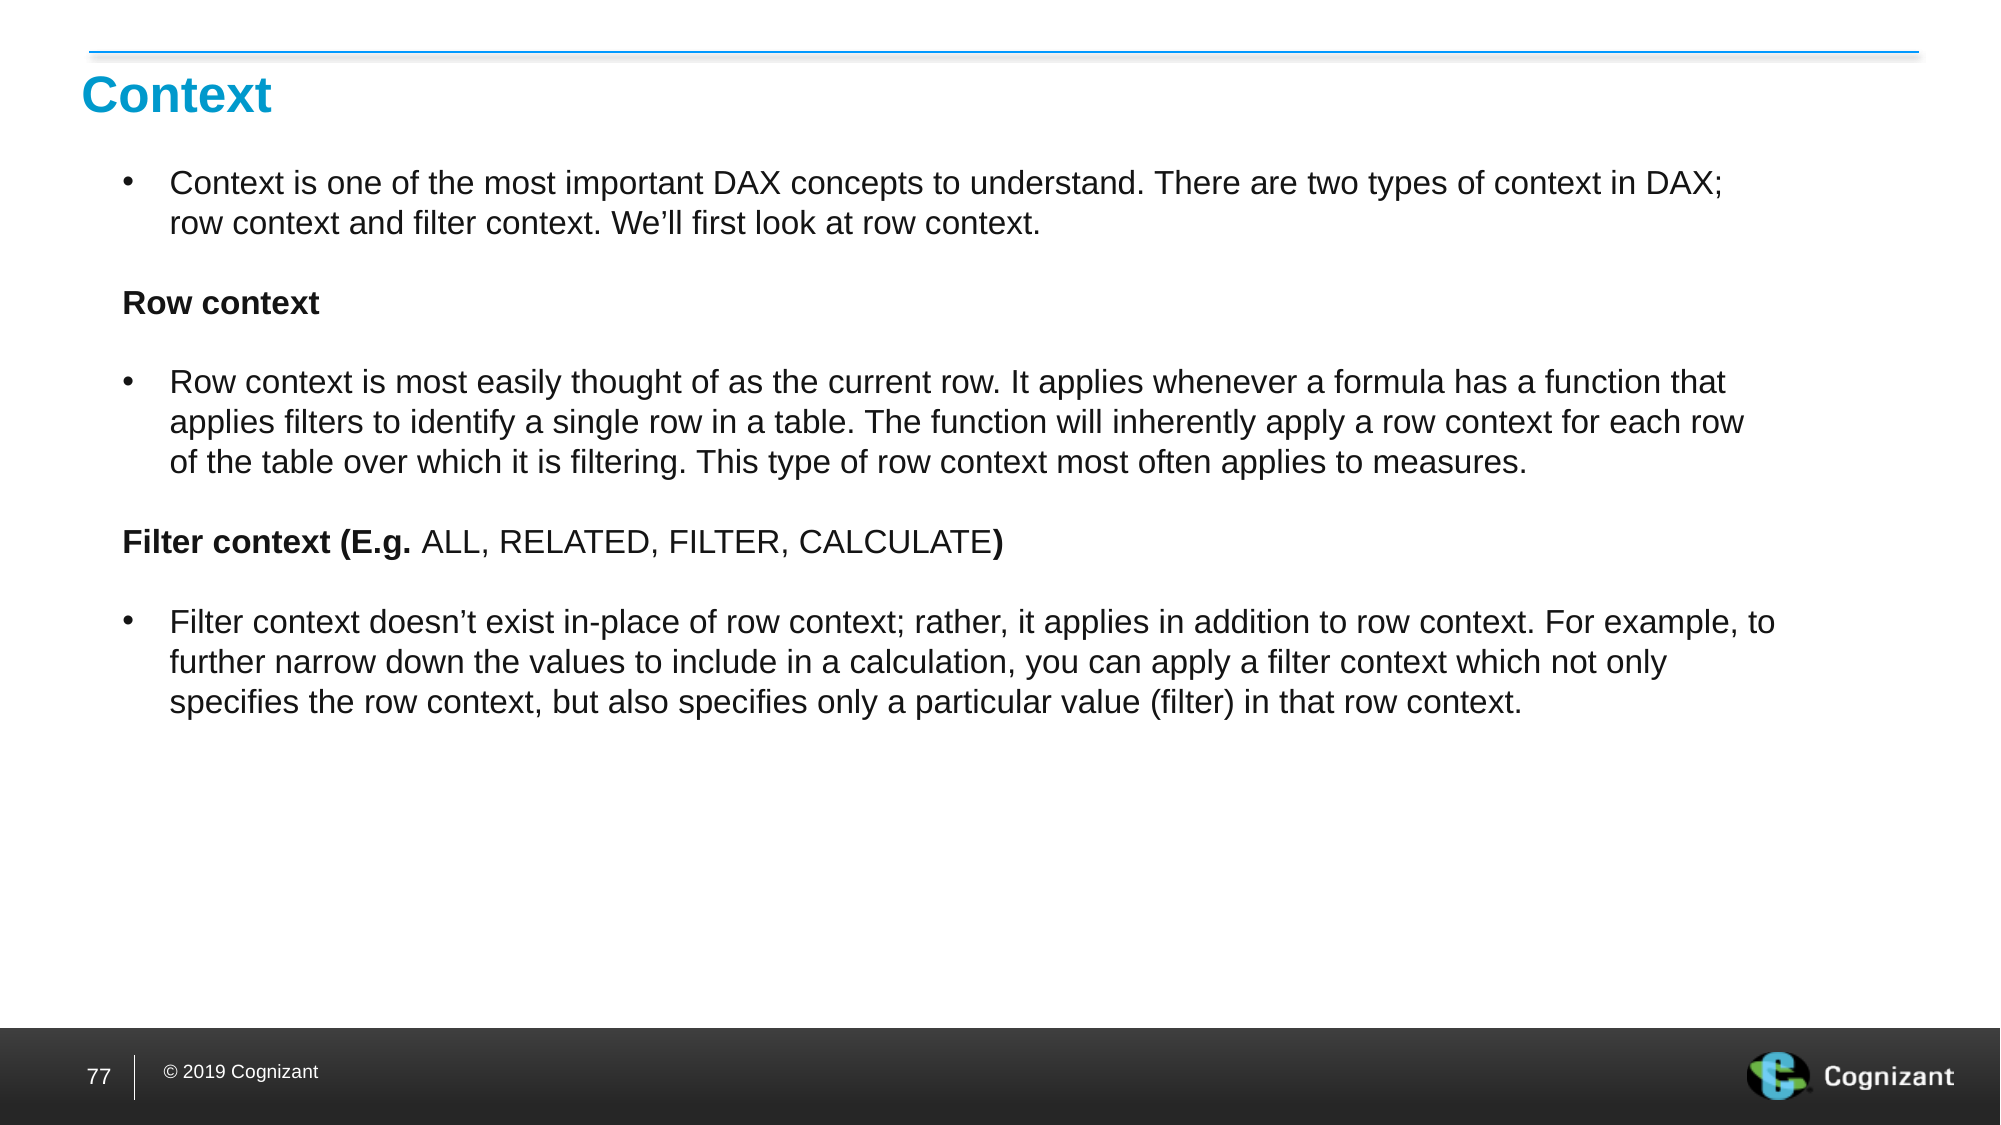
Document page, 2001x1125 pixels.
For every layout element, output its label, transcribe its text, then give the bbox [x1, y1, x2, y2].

text_box Context is one of the most important DAX concepts to understand. There are two types of context in DAX; row context and filter context. We’ll first look at row context. Row context Row context is most easily thought of as the current row. It applies whenever a formula has a function that applies filters to identify a single row in a table. The function will inherently apply a row context for each row of the table over which it is filtering. This type of row context most often applies to measures. Filter context (E.g. ALL, RELATED, FILTER, CALCULATE) Filter context doesn’t exist in-place of row context; rather, it applies in addition to row context. For example, to further narrow down the values to include in a calculation, you can apply a filter context which not only specifies the row context, but also specifies only a particular value (filter) in that row context. [107, 153, 1796, 728]
slide_number 77 [8, 1034, 127, 1117]
picture [1747, 1052, 1954, 1100]
title Context [66, 54, 1918, 154]
